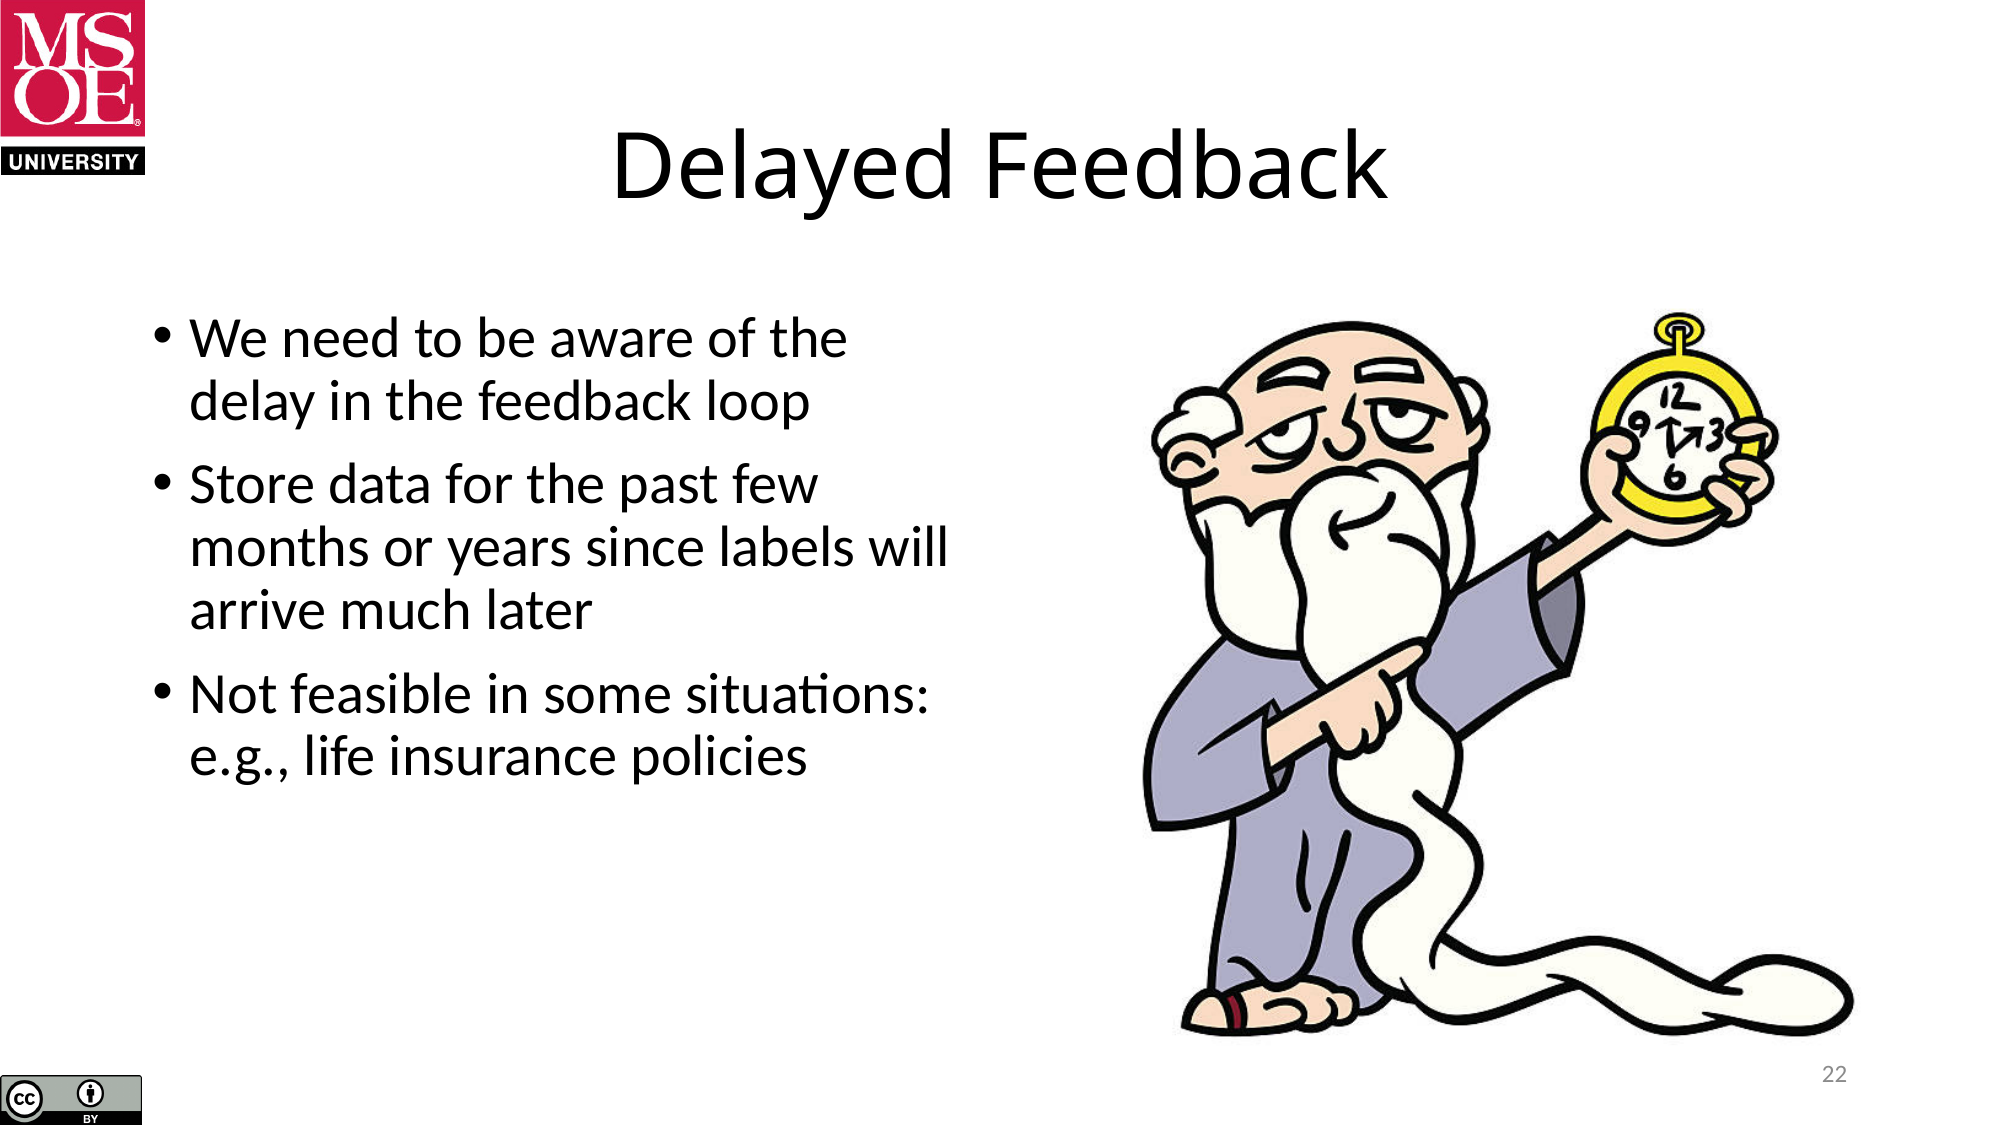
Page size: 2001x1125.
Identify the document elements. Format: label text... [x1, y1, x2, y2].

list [1132, 299, 1863, 1050]
slide_number 22 [1412, 1050, 1863, 1103]
picture [0, 0, 145, 175]
picture [0, 1075, 142, 1125]
list We need to be aware of the delay in the feedback loop Store data for the past few months or years since labels will arrive much later Not feasible in some situations: e.g., life insurance policies [137, 299, 988, 1014]
title Delayed Feedback [137, 59, 1863, 278]
